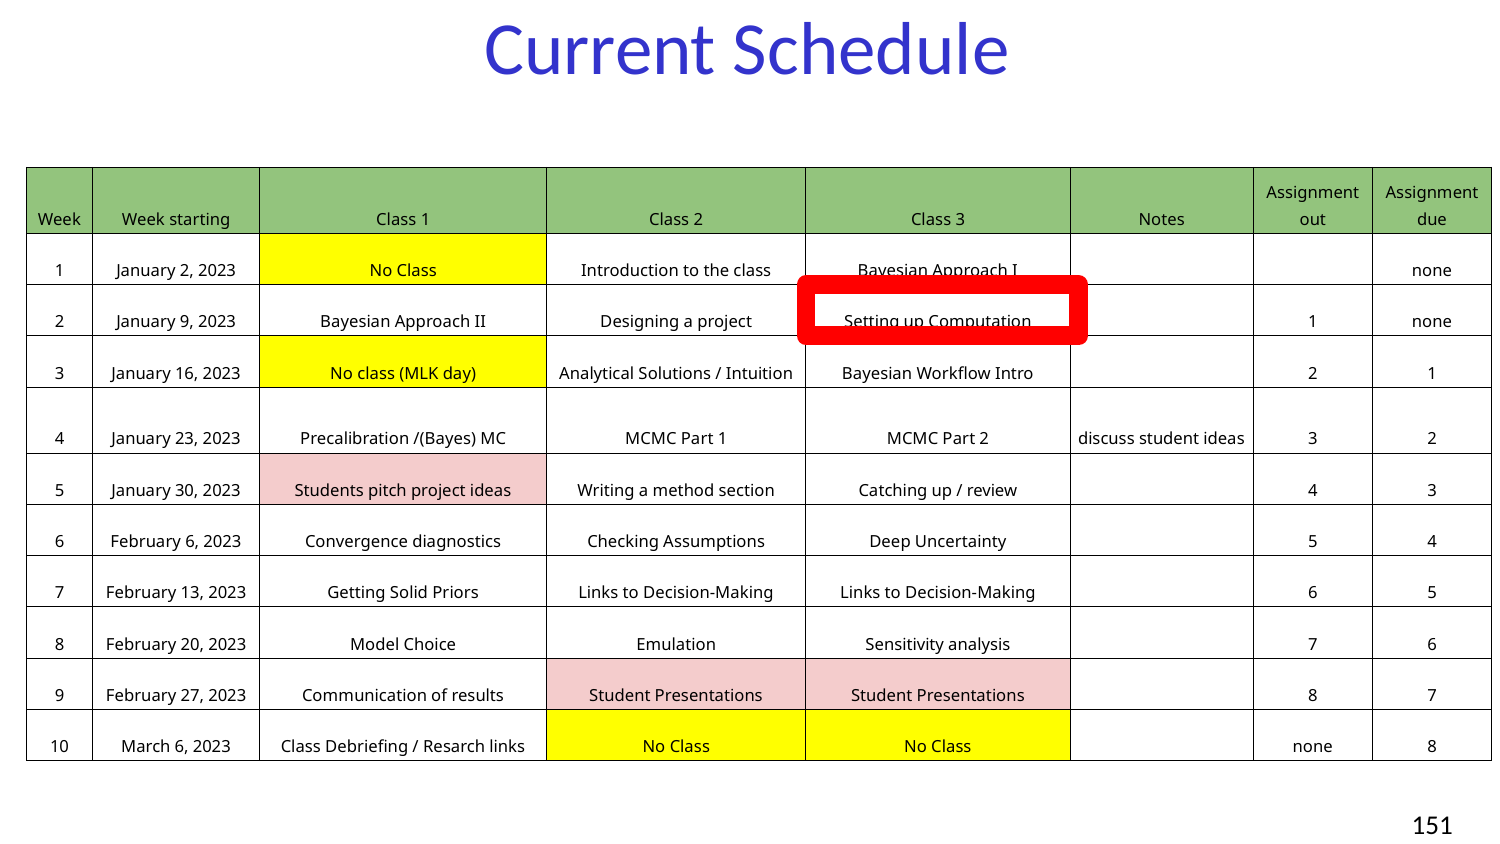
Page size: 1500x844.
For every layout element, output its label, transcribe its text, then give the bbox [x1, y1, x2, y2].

table_cell Class Debriefing / Resarch links [260, 710, 546, 760]
table_cell [1071, 336, 1253, 387]
table_cell 5 [1254, 505, 1372, 555]
table_header Class 2 [547, 168, 805, 233]
table_cell none [1373, 234, 1491, 284]
table_header Week starting [93, 168, 259, 233]
title Current Schedule [112, 0, 1388, 89]
table_cell 4 [1254, 454, 1372, 504]
table_cell January 2, 2023 [93, 234, 259, 284]
table_cell [1254, 234, 1372, 284]
table_cell Analytical Solutions / Intuition [547, 336, 805, 387]
table_cell 6 [27, 505, 92, 555]
slide_number ‹#› [1372, 802, 1492, 827]
table_cell 4 [1373, 505, 1491, 555]
table_cell [1071, 659, 1253, 709]
table_header Assignment due [1373, 168, 1491, 233]
table_cell Links to Decision-Making [806, 556, 1070, 606]
table_cell No Class [260, 234, 546, 284]
table_cell No Class [806, 710, 1070, 760]
table_cell Catching up / review [806, 454, 1070, 504]
table_cell 4 [27, 388, 92, 453]
table_cell Student Presentations [547, 659, 805, 709]
table_cell January 23, 2023 [93, 388, 259, 453]
table_cell Bayesian Approach I [806, 234, 1070, 284]
table_cell Students pitch project ideas [260, 454, 546, 504]
table_cell 2 [1254, 336, 1372, 387]
table_cell February 27, 2023 [93, 659, 259, 709]
table_header Assignment out [1254, 168, 1372, 233]
table_cell 6 [1254, 556, 1372, 606]
table_cell Checking Assumptions [547, 505, 805, 555]
table_header Notes [1071, 168, 1253, 233]
table_cell February 13, 2023 [93, 556, 259, 606]
table_cell 2 [1373, 388, 1491, 453]
table_cell 7 [1254, 607, 1372, 658]
table_cell 8 [27, 607, 92, 658]
table_cell 9 [27, 659, 92, 709]
table_cell Model Choice [260, 607, 546, 658]
table_cell MCMC Part 1 [547, 388, 805, 453]
table_cell February 6, 2023 [93, 505, 259, 555]
table_cell [1071, 454, 1253, 504]
table_cell Bayesian Workflow Intro [806, 336, 1070, 387]
table_cell Getting Solid Priors [260, 556, 546, 606]
table_cell 3 [1373, 454, 1491, 504]
table_cell 6 [1373, 607, 1491, 658]
table_header Class 1 [260, 168, 546, 233]
table_cell Emulation [547, 607, 805, 658]
table_cell 8 [1373, 710, 1491, 760]
table_cell February 20, 2023 [93, 607, 259, 658]
table_cell 7 [27, 556, 92, 606]
table_cell 1 [27, 234, 92, 284]
table_cell Deep Uncertainty [806, 505, 1070, 555]
table_cell 2 [27, 285, 92, 335]
table_cell 10 [27, 710, 92, 760]
table_cell 5 [1373, 556, 1491, 606]
table_cell [1079, 285, 1253, 335]
table_cell 1 [1254, 285, 1372, 335]
table_header Week [27, 168, 92, 233]
table_cell discuss student ideas [1071, 388, 1253, 453]
table_cell 7 [1373, 659, 1491, 709]
table_cell [1071, 607, 1253, 658]
table_cell Student Presentations [806, 659, 1070, 709]
table_cell [1071, 234, 1253, 284]
table_cell [1071, 710, 1253, 760]
table_cell Links to Decision-Making [547, 556, 805, 606]
text_box [805, 284, 1079, 336]
table_cell 3 [1254, 388, 1372, 453]
table_cell January 16, 2023 [93, 336, 259, 387]
table_cell Sensitivity analysis [806, 607, 1070, 658]
table_cell [1071, 505, 1253, 555]
table_cell Precalibration /(Bayes) MC [260, 388, 546, 453]
table_cell No class (MLK day) [260, 336, 546, 387]
table_cell none [1373, 285, 1491, 335]
table_cell 3 [27, 336, 92, 387]
table_cell none [1254, 710, 1372, 760]
table_cell 5 [27, 454, 92, 504]
table_cell [1071, 556, 1253, 606]
table_cell Designing a project [547, 285, 805, 335]
table_cell Bayesian Approach II [260, 285, 546, 335]
table_cell Introduction to the class [547, 234, 805, 284]
table_cell January 9, 2023 [93, 285, 259, 335]
table_header Class 3 [806, 168, 1070, 233]
table_cell Writing a method section [547, 454, 805, 504]
table_cell MCMC Part 2 [806, 388, 1070, 453]
table_cell Communication of results [260, 659, 546, 709]
table_cell January 30, 2023 [93, 454, 259, 504]
table_cell Convergence diagnostics [260, 505, 546, 555]
table_cell March 6, 2023 [93, 710, 259, 760]
table_cell 1 [1373, 336, 1491, 387]
table_cell 8 [1254, 659, 1372, 709]
table_cell No Class [547, 710, 805, 760]
